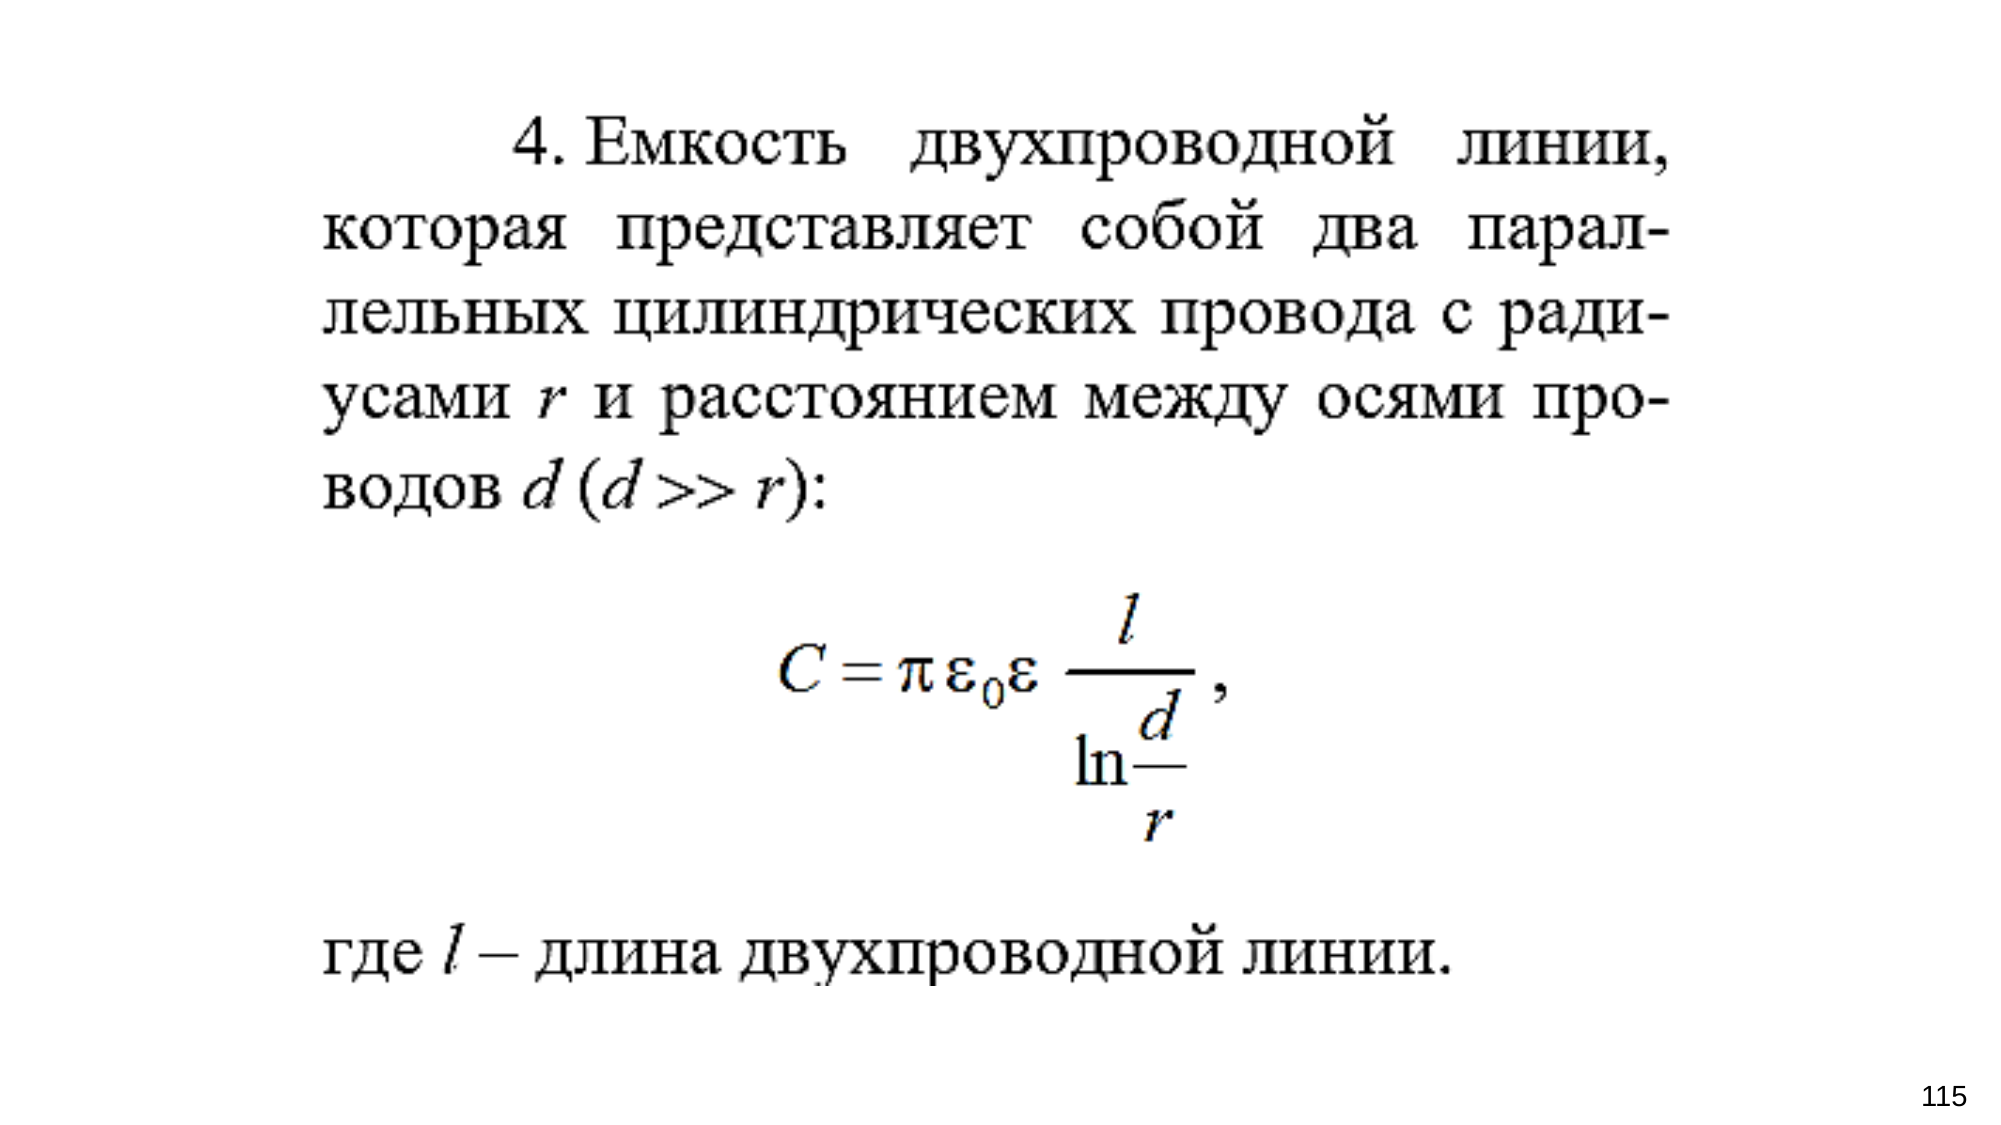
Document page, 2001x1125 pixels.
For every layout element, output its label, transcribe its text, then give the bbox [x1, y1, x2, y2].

text_box 115 [1903, 1070, 1983, 1125]
picture [319, 89, 1681, 986]
